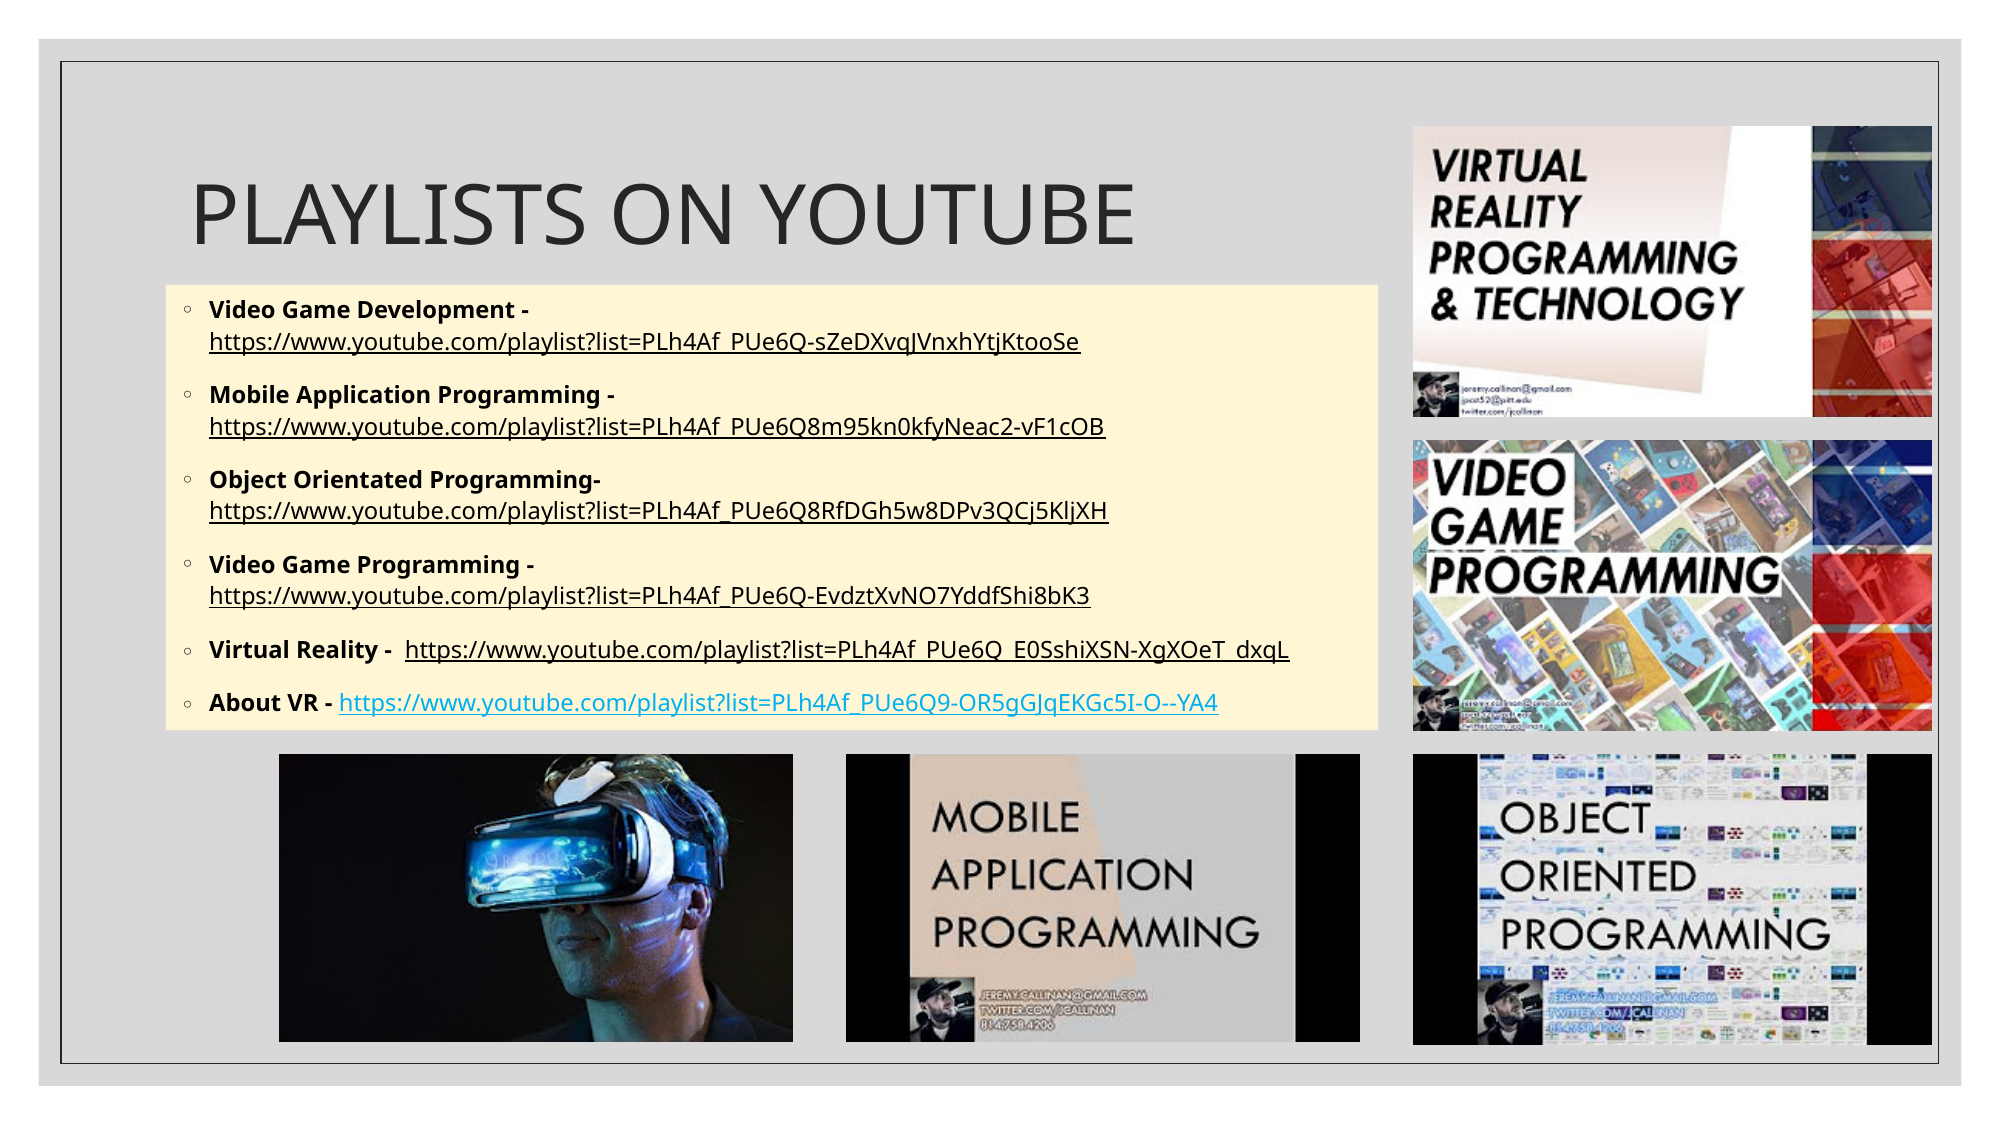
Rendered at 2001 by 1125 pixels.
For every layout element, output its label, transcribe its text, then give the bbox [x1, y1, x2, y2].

title PLAYLISTS ON YOUTUBE [174, 105, 1825, 331]
list Video Game Development - https://www.youtube.com/playlist?list=PLh4Af_PUe6Q-sZeDXvqJVnxhYtjKtooSe Mobile Application Programming - https://www.youtube.com/playlist?list=PLh4Af_PUe6Q8m95kn0kfyNeac2-vF1cOB Object Orientated Programming- https://www.youtube.com/playlist?list=PLh4Af_PUe6Q8RfDGh5w8DPv3QCj5KljXH Video Game Programming - https://www.youtube.com/playlist?list=PLh4Af_PUe6Q-EvdztXvNO7YddfShi8bK3 Virtual Reality - https://www.youtube.com/playlist?list=PLh4Af_PUe6Q_E0SshiXSN-XgXOeT_dxqL About VR - https://www.youtube.com/playlist?list=PLh4Af_PUe6Q9-OR5gGJqEKGc5I-O--YA4 [165, 284, 1379, 731]
picture [1412, 754, 1932, 1045]
picture [846, 754, 1360, 1042]
picture [1412, 126, 1932, 417]
picture [1412, 440, 1932, 731]
picture [279, 754, 793, 1042]
